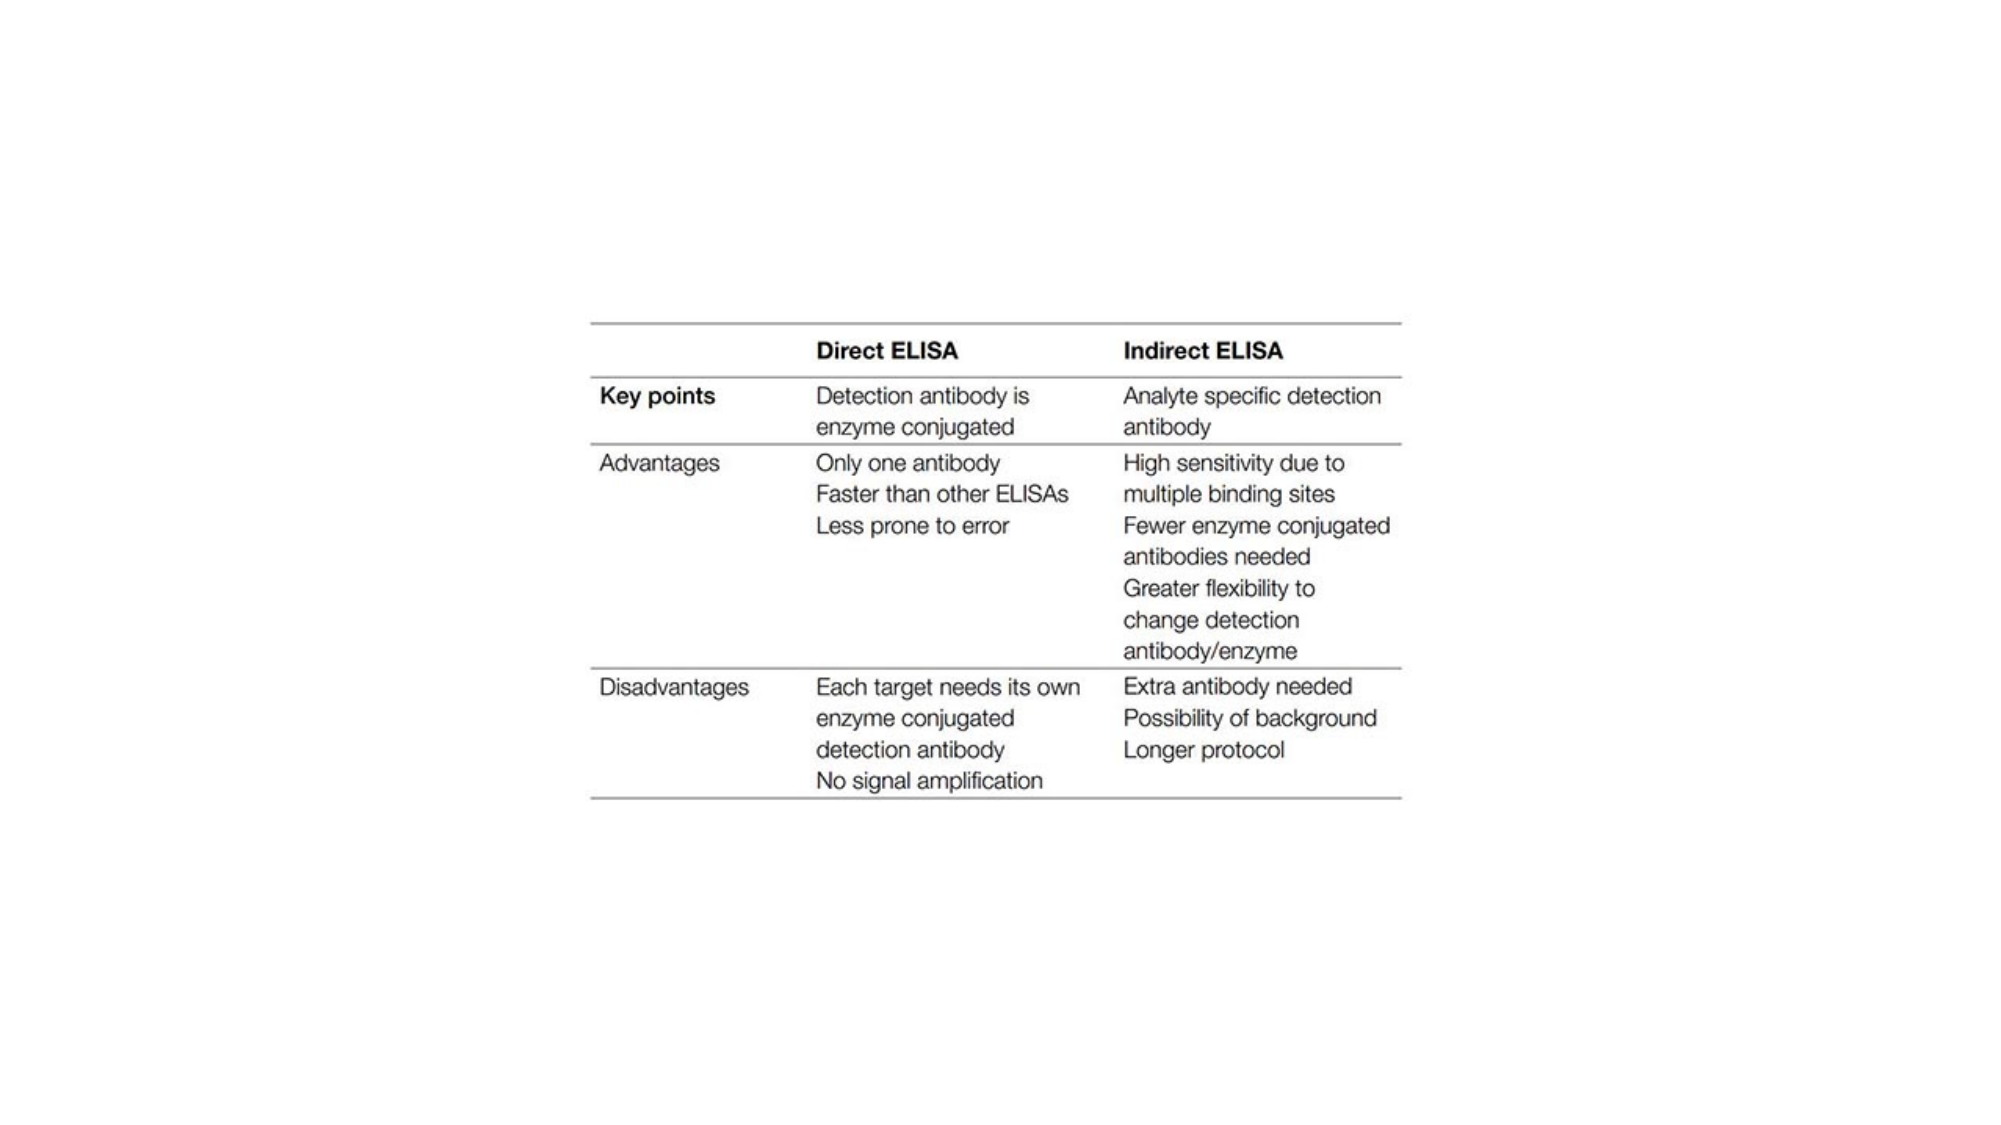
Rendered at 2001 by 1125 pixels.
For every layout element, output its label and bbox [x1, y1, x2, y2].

picture [585, 313, 1415, 811]
